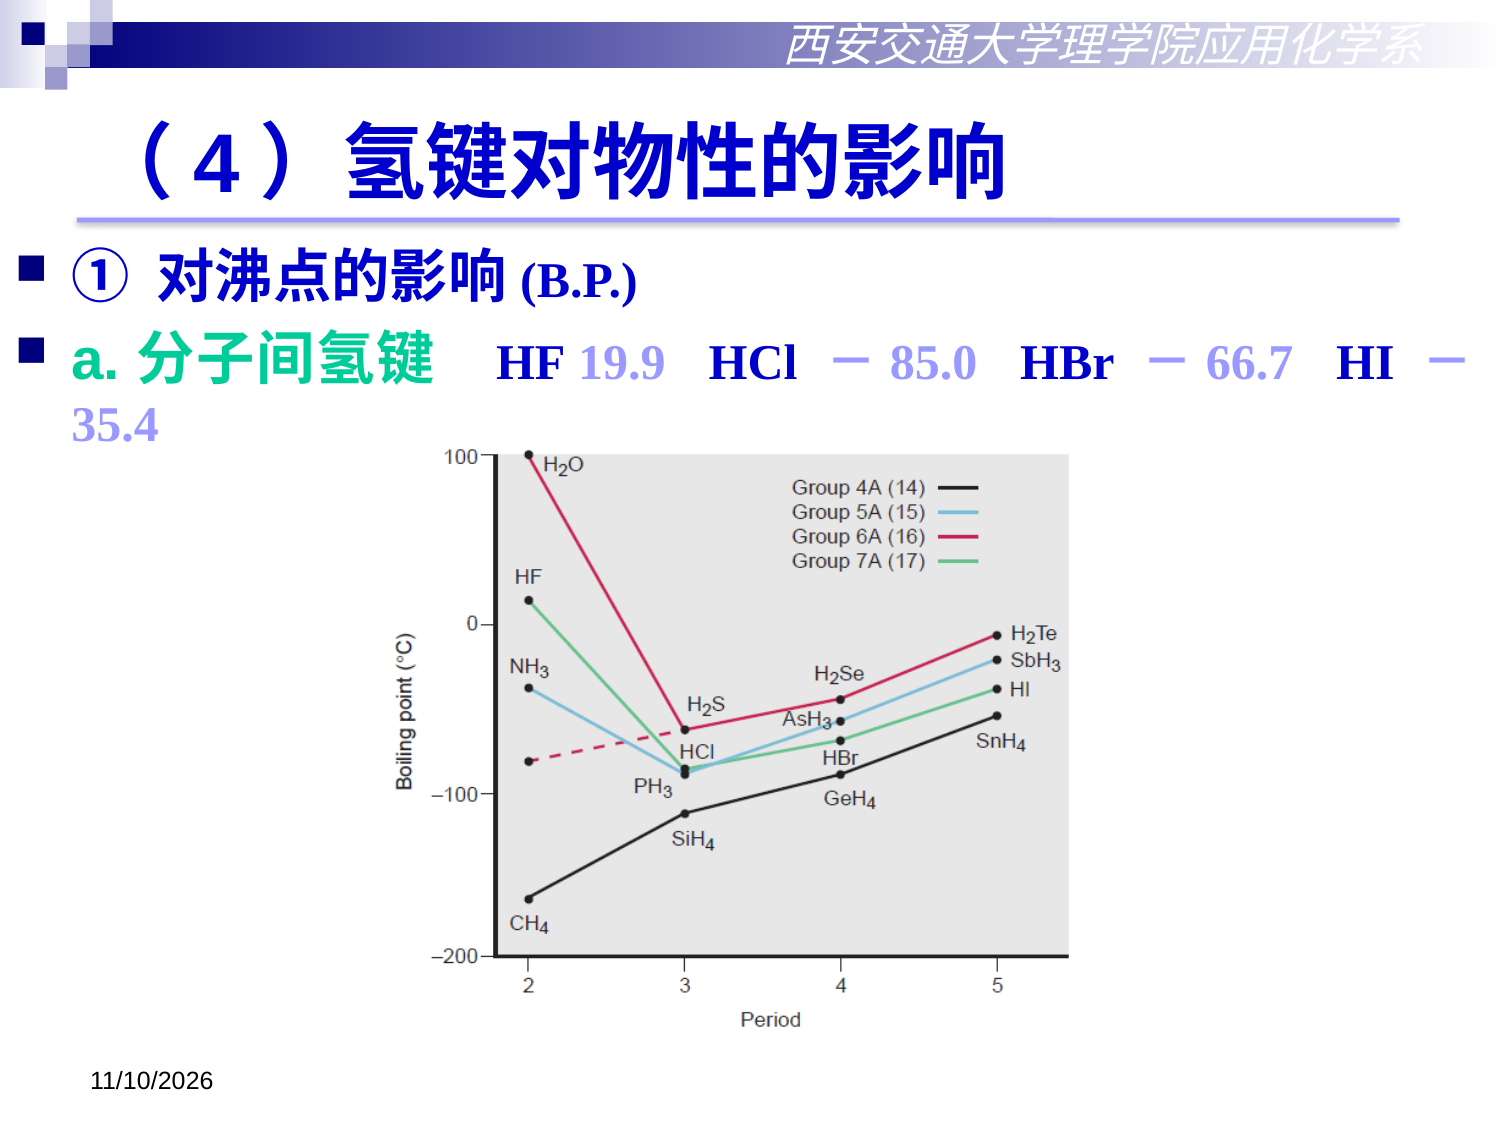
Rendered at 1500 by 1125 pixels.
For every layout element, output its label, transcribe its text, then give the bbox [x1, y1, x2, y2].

text_box 西安交通大学理学院应用化学系 [767, 8, 1500, 78]
text_box [76, 217, 1400, 223]
title （4）氢键对物性的影响 [74, 74, 1426, 231]
picture [359, 420, 1097, 1055]
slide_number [74, 1024, 426, 1103]
list ① 对沸点的影响(B.P.) a.分子间氢键 HF 19.9 HCl －85.0 HBr －66.7 HI －35.4 [0, 231, 1500, 1020]
